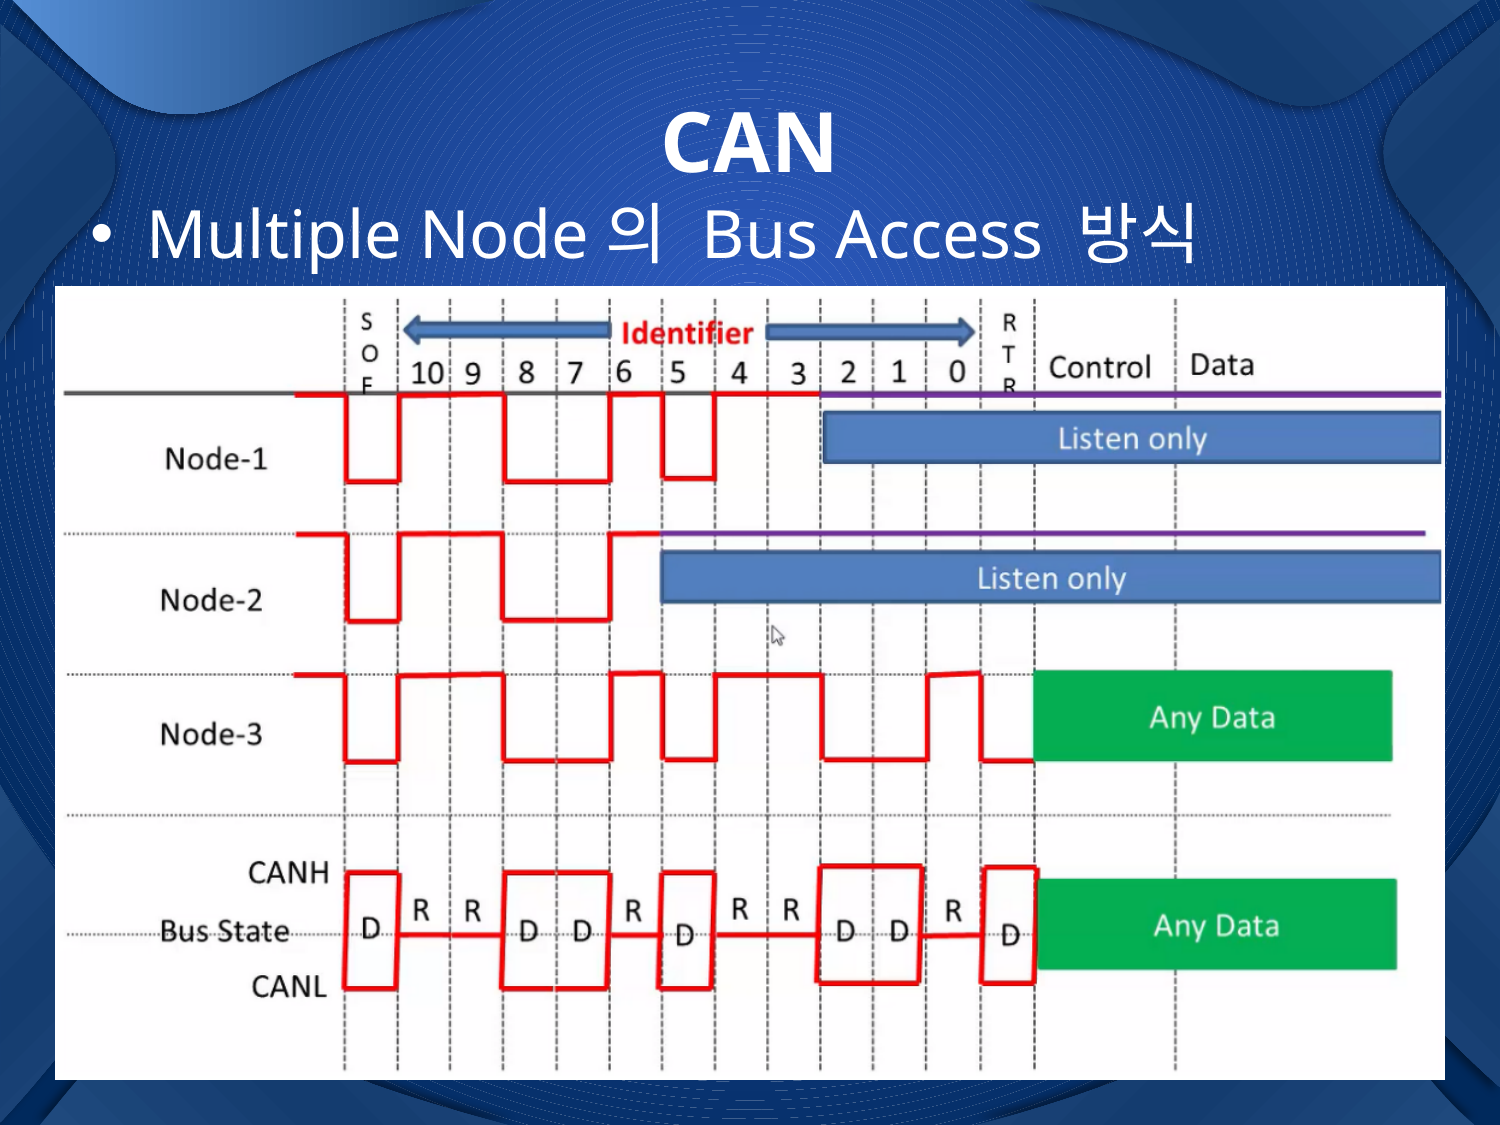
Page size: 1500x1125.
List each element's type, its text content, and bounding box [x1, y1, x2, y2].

picture [55, 286, 1445, 1081]
title CAN [75, 45, 1425, 184]
list Multiple Node의 Bus Access 방식 [75, 184, 1425, 283]
